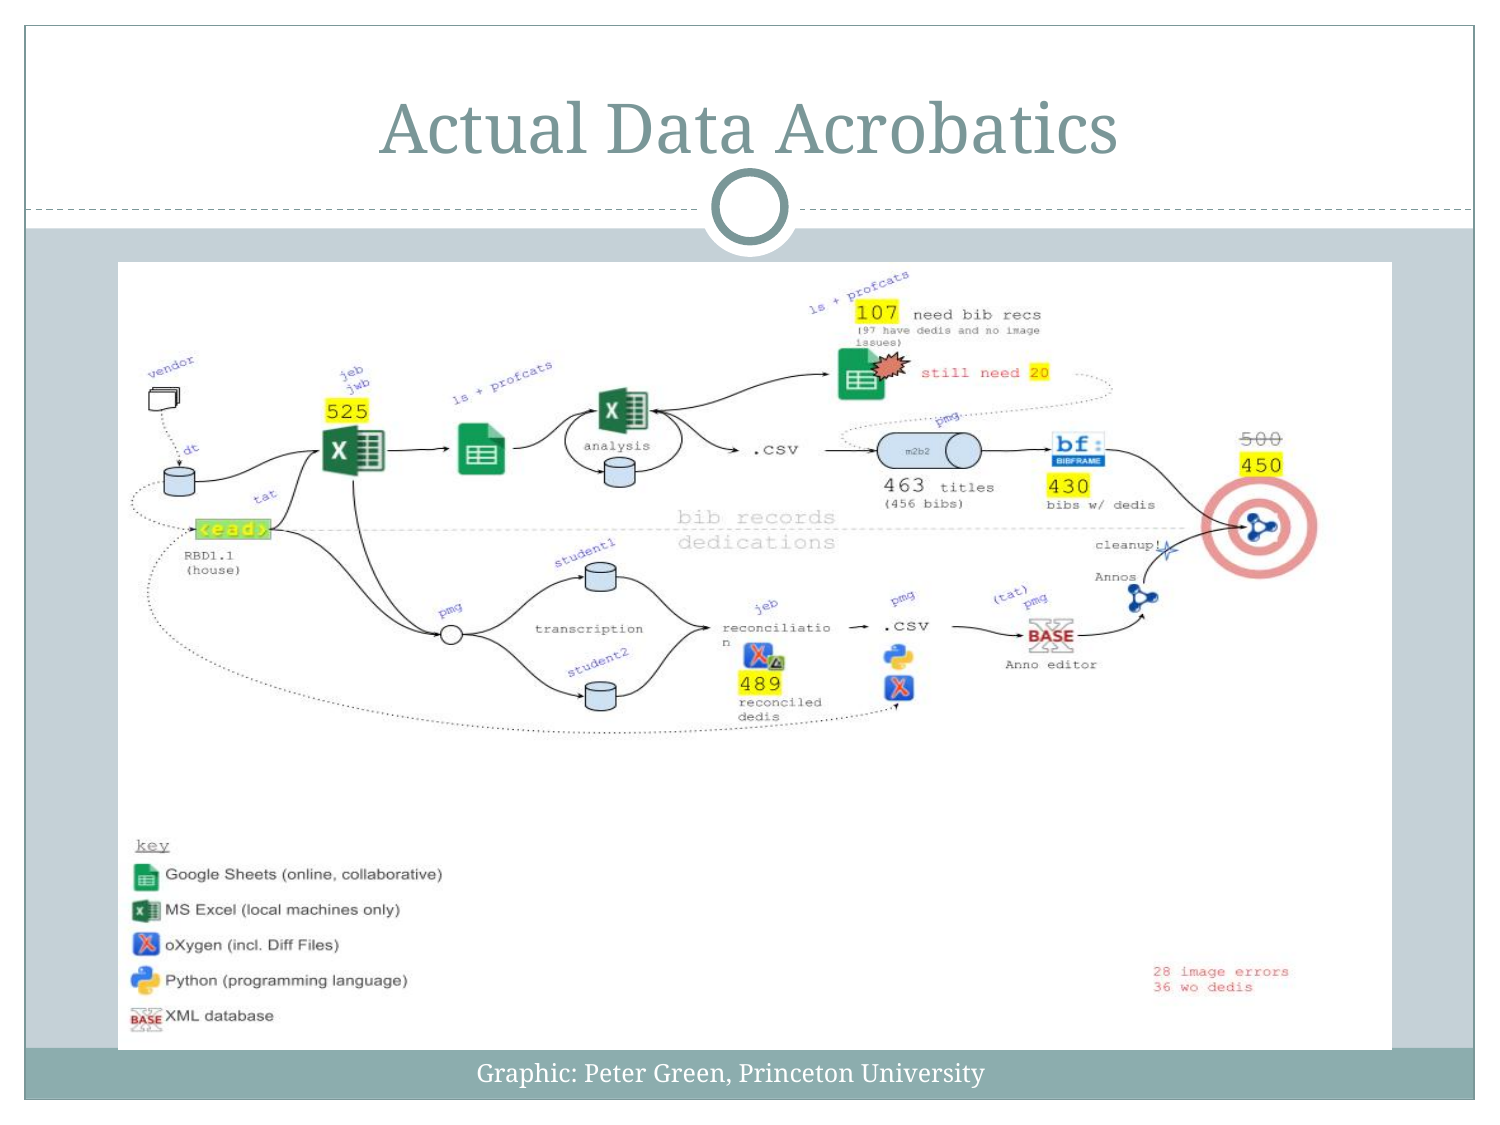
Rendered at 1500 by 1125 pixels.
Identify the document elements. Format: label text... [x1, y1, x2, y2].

footer Graphic: Peter Green, Princeton University [437, 1060, 1025, 1110]
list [118, 262, 1392, 1051]
title Actual Data Acrobatics [75, 45, 1425, 175]
